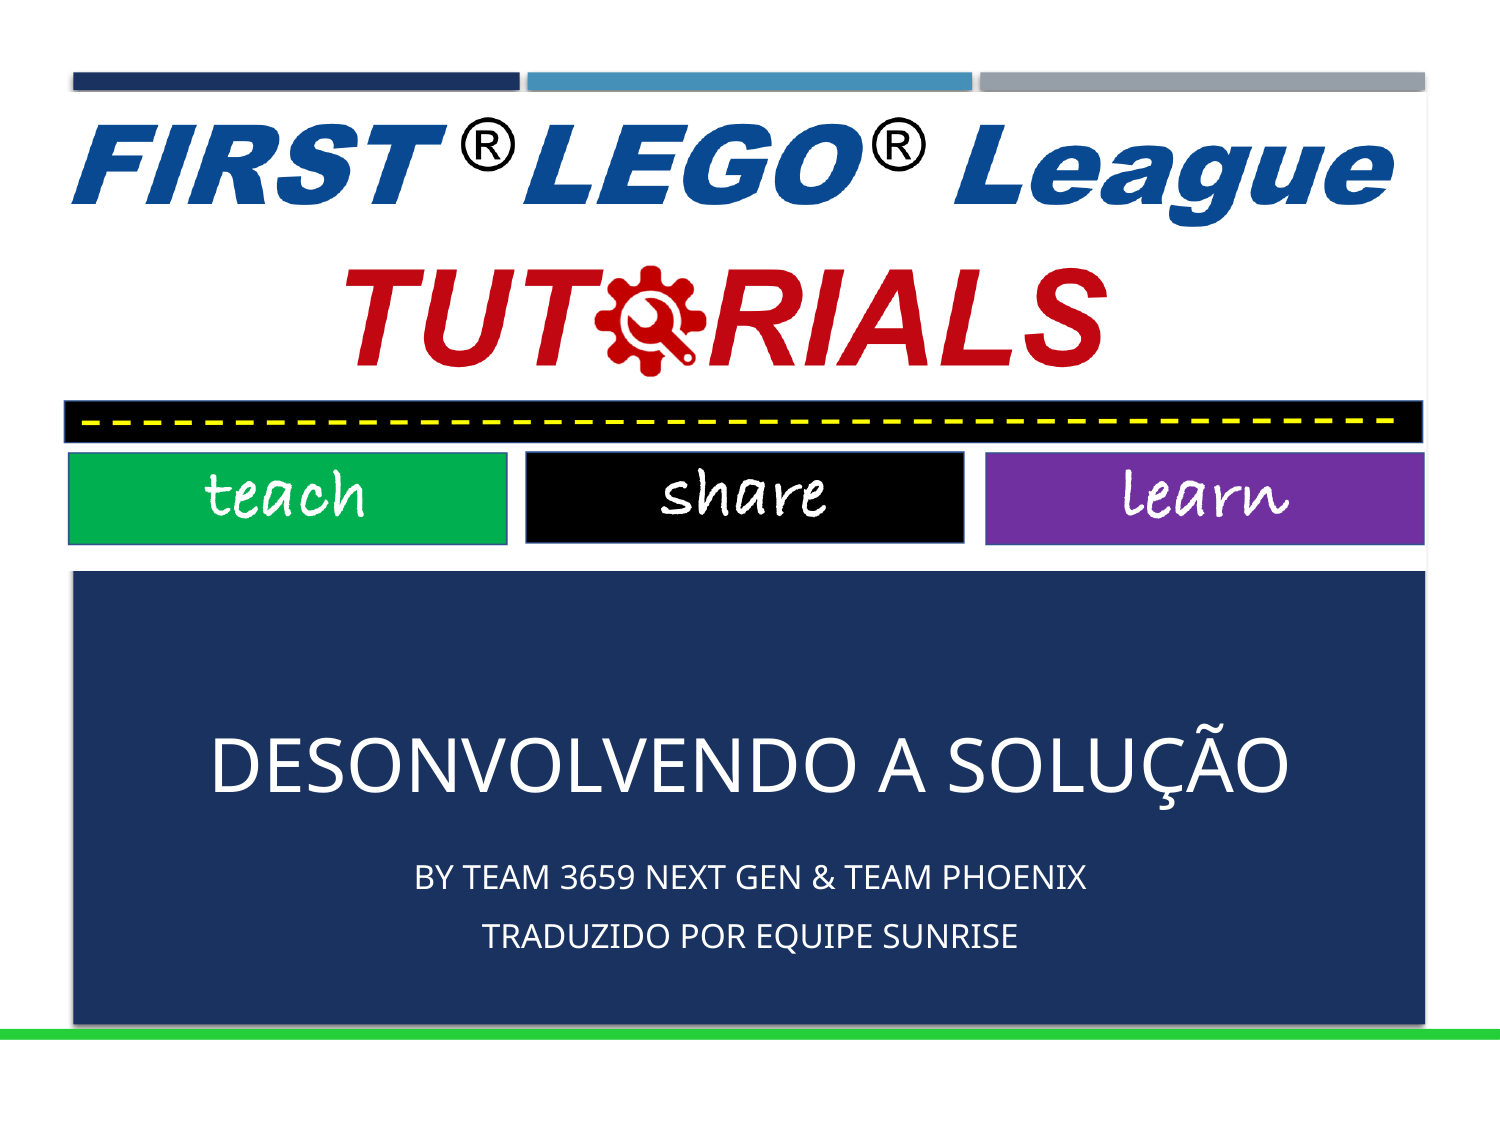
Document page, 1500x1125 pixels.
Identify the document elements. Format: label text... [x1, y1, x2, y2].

text_box By Team 3659 NeXt Gen & Team Phoenix Traduzido por equipe sunrise [95, 849, 1406, 946]
text_box Desonvolvendo a solução [95, 645, 1406, 816]
picture [54, 92, 1448, 571]
